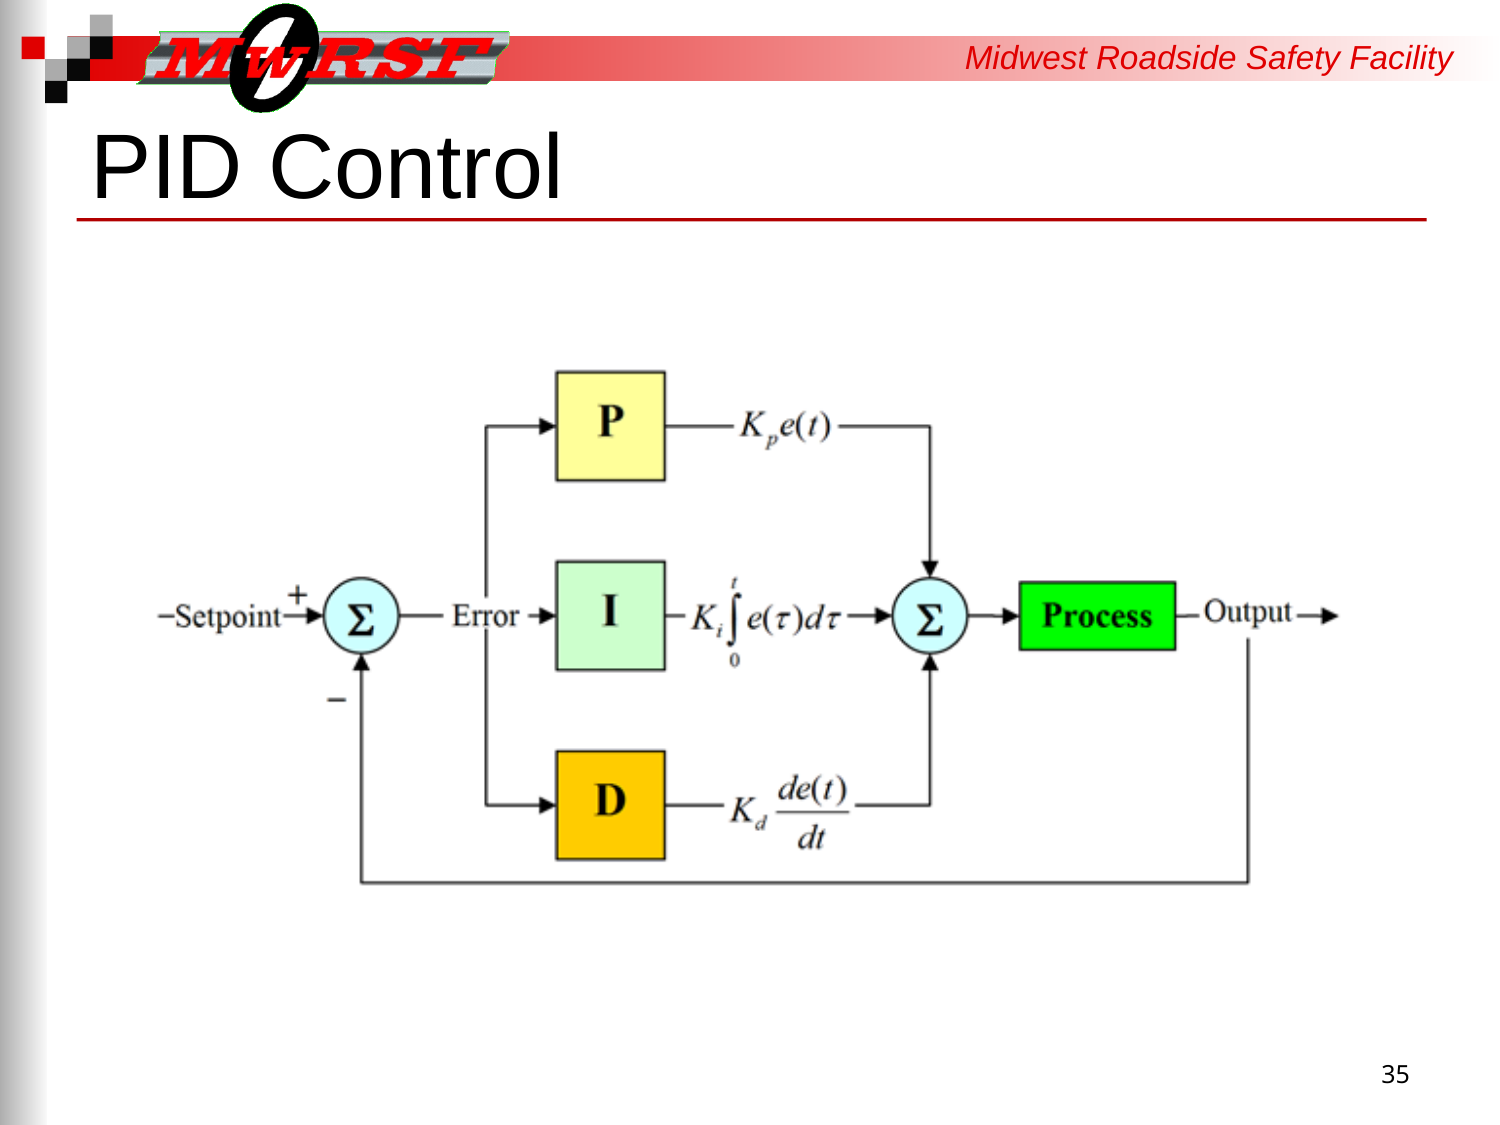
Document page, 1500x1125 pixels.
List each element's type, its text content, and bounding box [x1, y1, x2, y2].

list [144, 347, 1356, 907]
picture [135, 2, 510, 94]
title PID Control [75, 94, 1425, 230]
slide_number 35 [1074, 1024, 1426, 1101]
